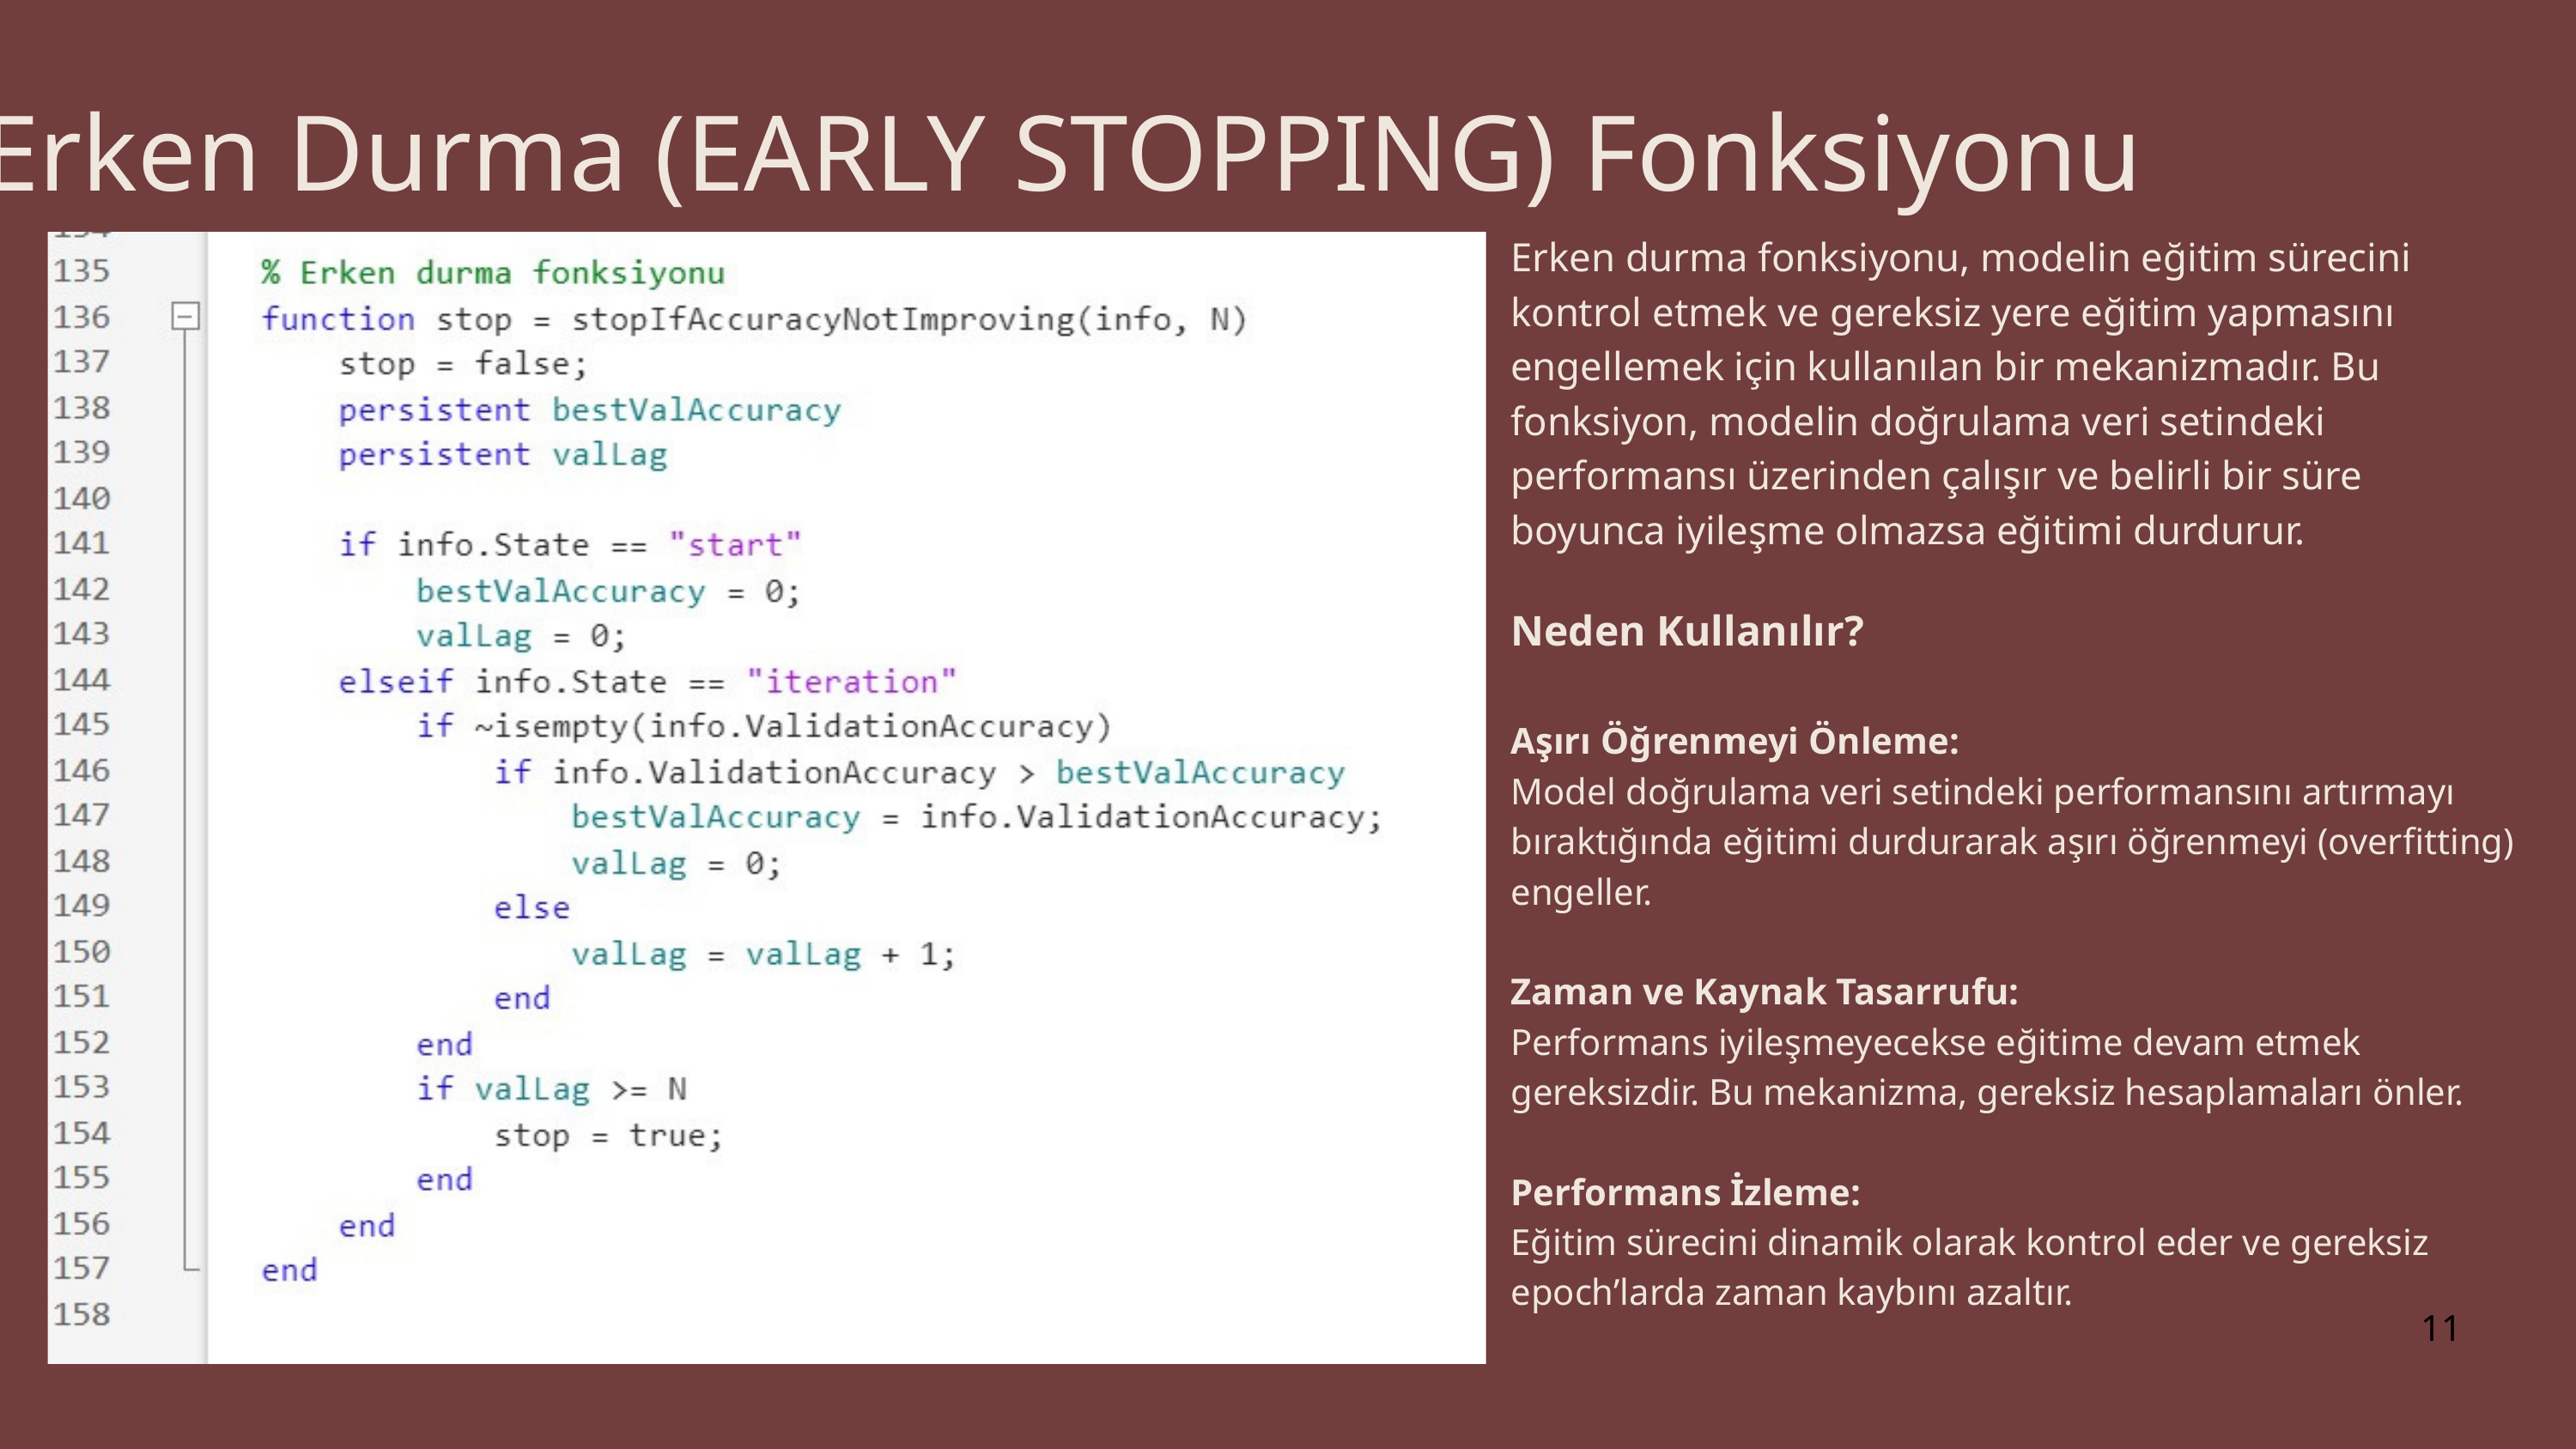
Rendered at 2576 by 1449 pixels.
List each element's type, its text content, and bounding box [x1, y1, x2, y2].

text_box Erken Durma (EARLY STOPPING) Fonksiyonu [0, 65, 2192, 212]
text_box Neden Kullanılır? Aşırı Öğrenmeyi Önleme: Model doğrulama veri setindeki performansını artırmayı bıraktığında eğitimi durdurarak aşırı öğrenmeyi (overfitting) engeller. Zaman ve Kaynak Tasarrufu: Performans iyileşmeyecekse eğitime devam etmek gereksizdir. Bu mekanizma, gereksiz hesaplamaları önler. Performans İzleme: Eğitim sürecini dinamik olarak kontrol eder ve gereksiz epoch’larda zaman kaybını azaltır. [1510, 596, 2558, 1313]
text_box 11 [2421, 1313, 2463, 1349]
text_box [47, 232, 1486, 1364]
text_box Erken durma fonksiyonu, modelin eğitim sürecini kontrol etmek ve gereksiz yere eğitim yapmasını engellemek için kullanılan bir mekanizmadır. Bu fonksiyon, modelin doğrulama veri setindeki performansı üzerinden çalışır ve belirli bir süre boyunca iyileşme olmazsa eğitimi durdurur. [1510, 225, 2480, 553]
